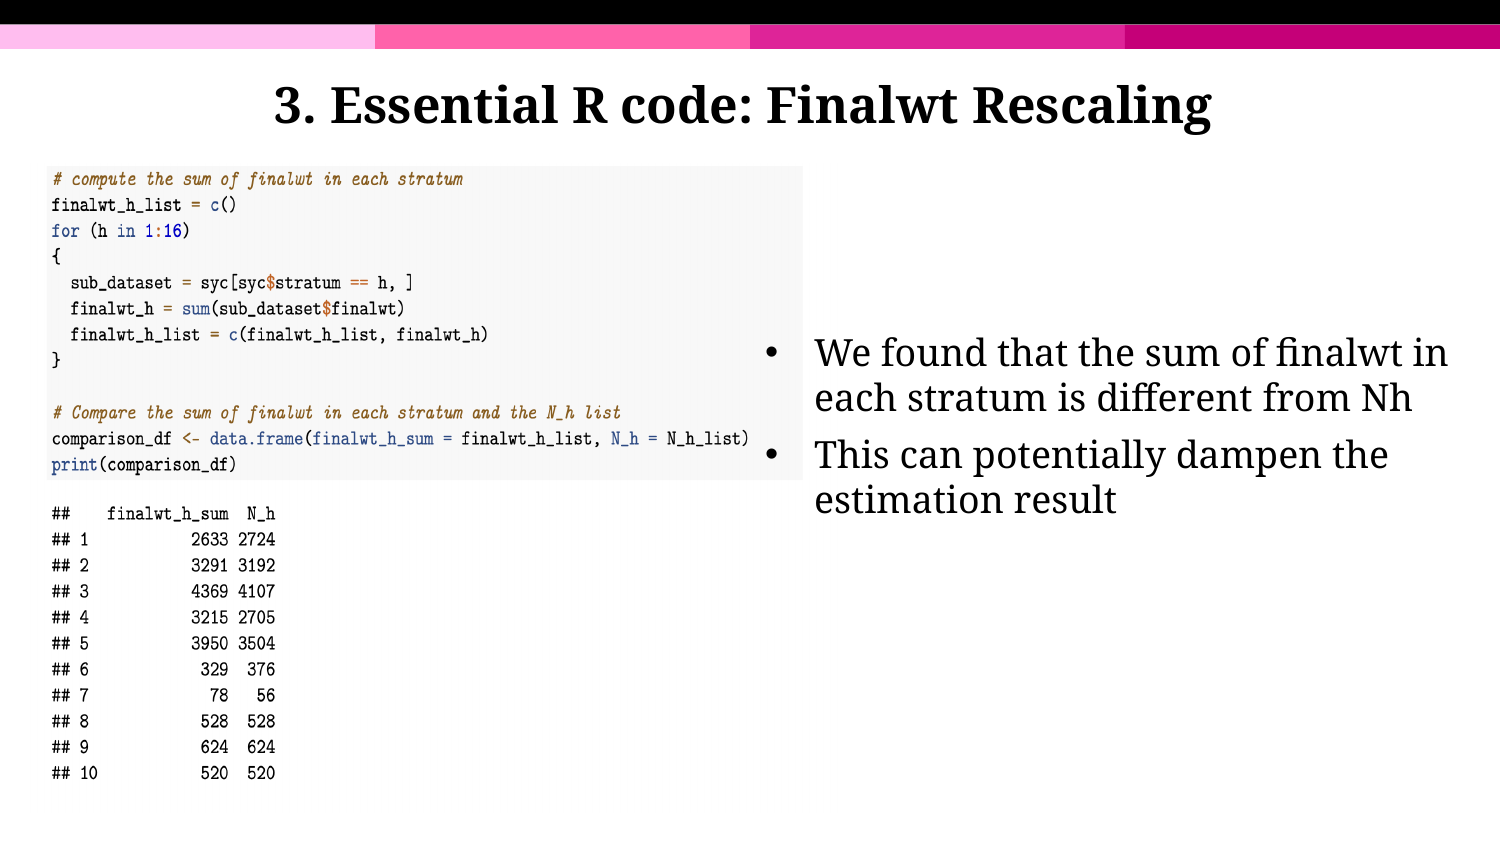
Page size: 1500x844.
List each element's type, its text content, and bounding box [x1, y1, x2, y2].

picture [23, 163, 838, 813]
list We found that the sum of finalwt in each stratum is different from Nh This can potentially dampen the estimation result [727, 322, 1491, 844]
title 3. Essential R code: Finalwt Rescaling [32, 53, 1456, 164]
